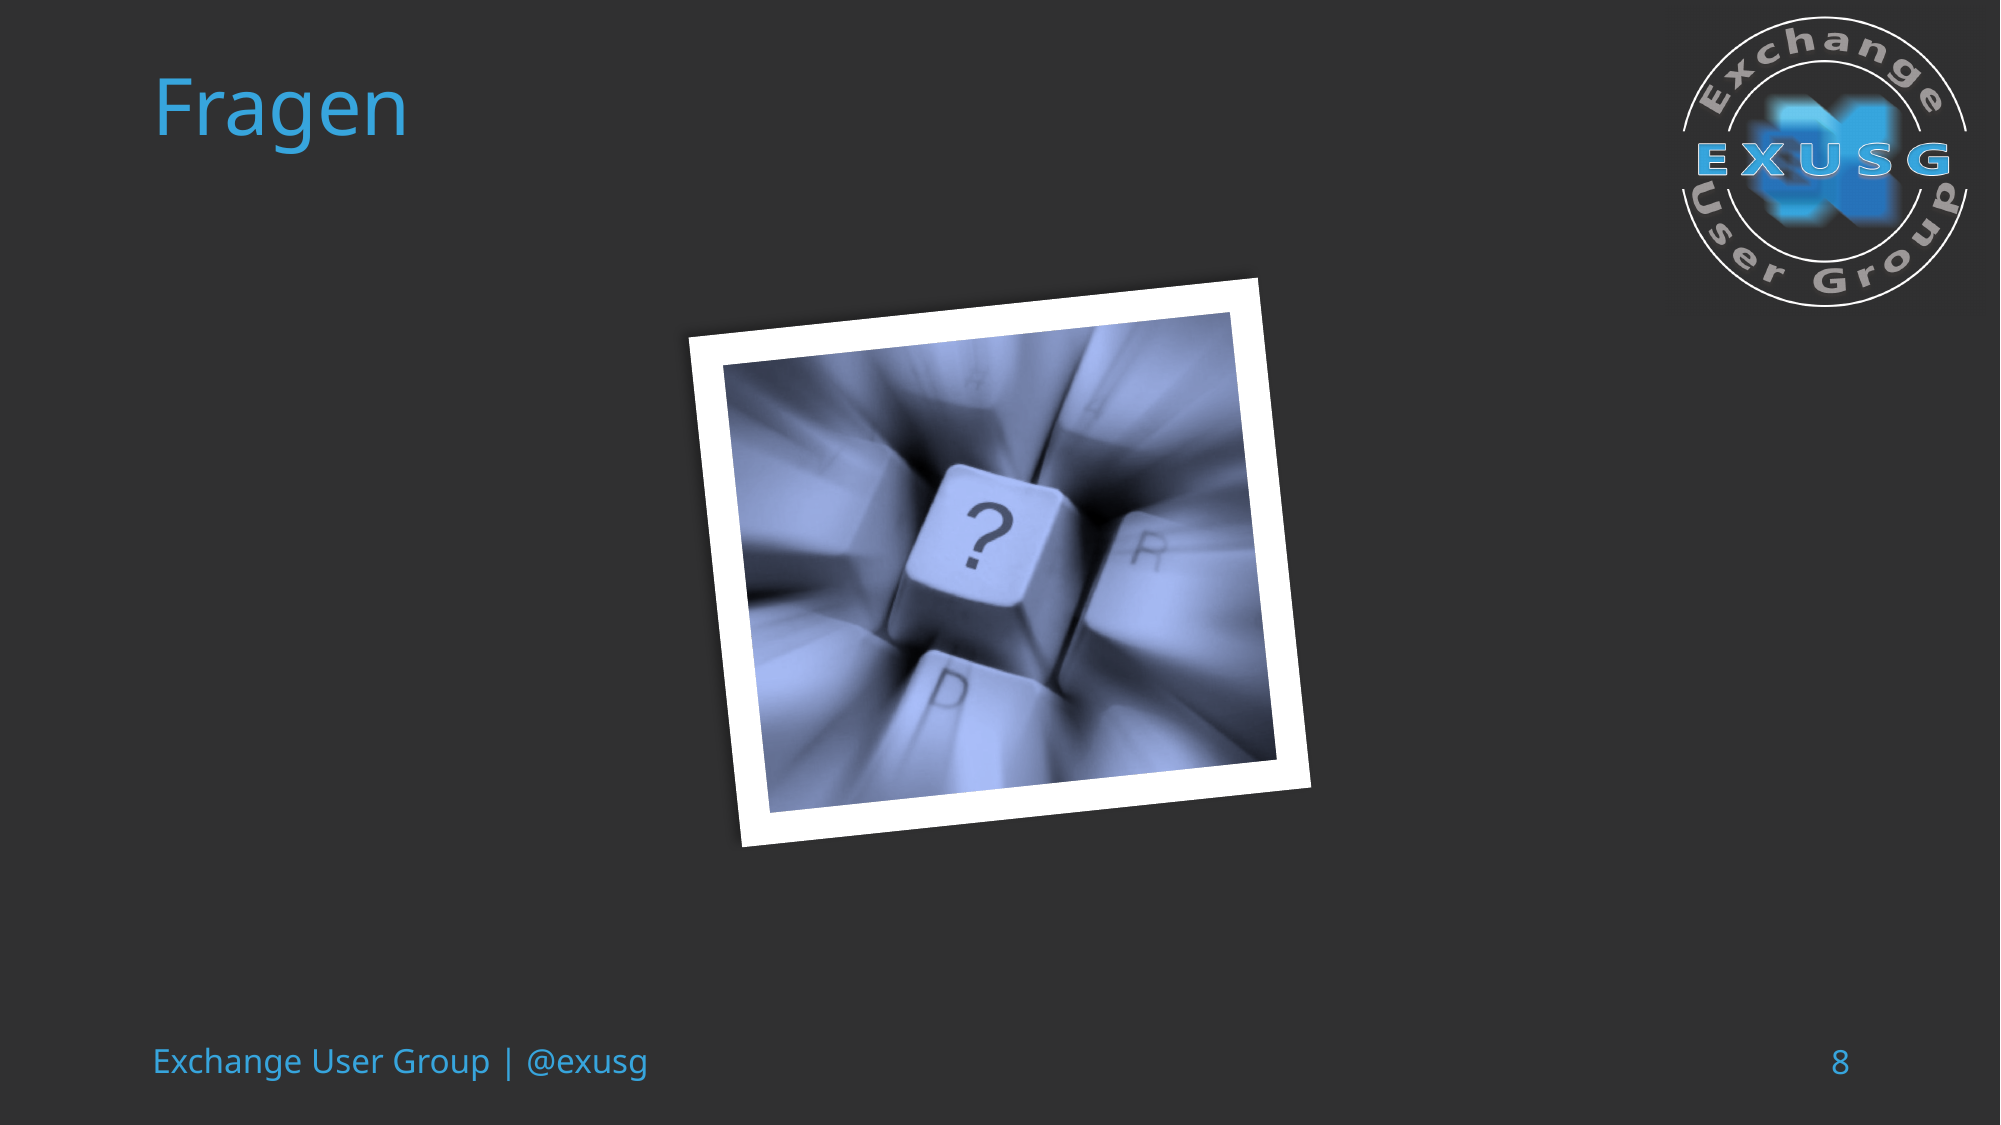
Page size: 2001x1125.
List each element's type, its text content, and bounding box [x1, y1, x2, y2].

picture [1665, 5, 1986, 316]
picture [745, 337, 1255, 788]
title Fragen [137, 59, 1666, 161]
